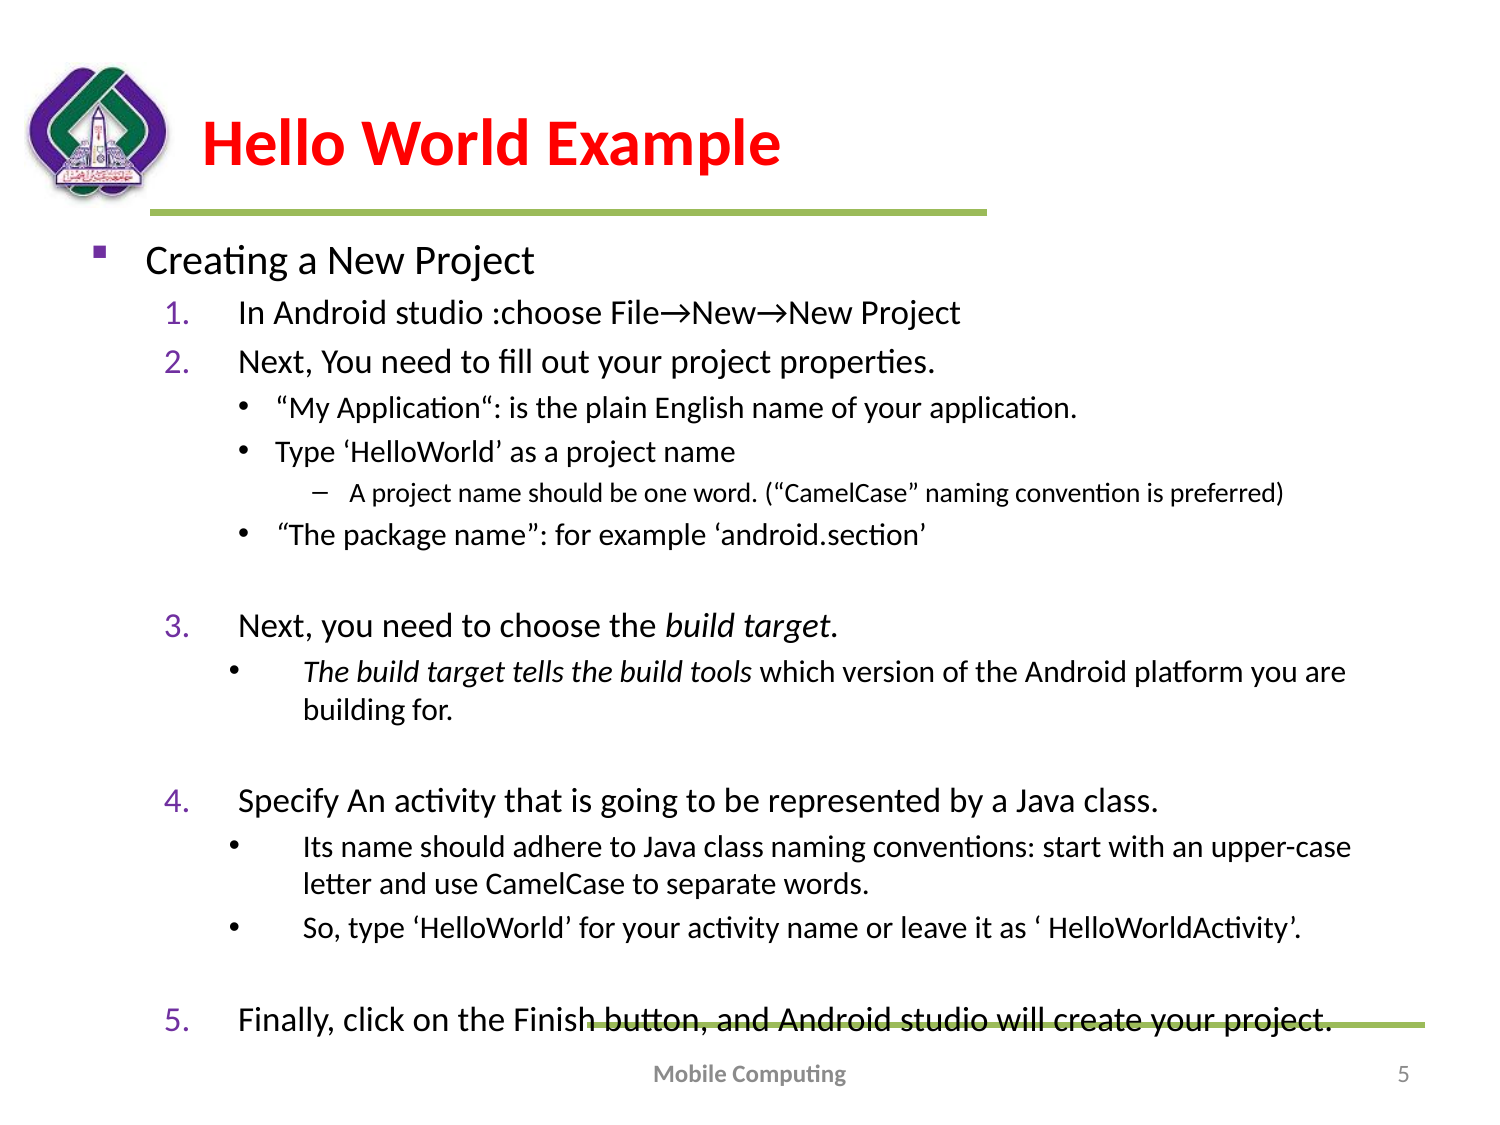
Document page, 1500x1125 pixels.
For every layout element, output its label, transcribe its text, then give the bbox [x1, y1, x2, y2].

slide_number 5 [1074, 1042, 1425, 1103]
title Hello World Example [187, 45, 1375, 224]
picture [24, 62, 175, 208]
footer Mobile Computing [512, 1042, 988, 1103]
list Creating a New Project In Android studio :choose File→New→New Project Next, You need to fill out your project properties. “My Application“: is the plain English name of your application. Type ‘HelloWorld’ as a project name A project name should be one word. (“CamelCase” naming convention is preferred) “The package name”: for example ‘android.section’ Next, you need to choose the build target. The build target tells the build tools which version of the Android platform you are building for. Specify An activity that is going to be represented by a Java class. Its name should adhere to Java class naming conventions: start with an upper-case letter and use CamelCase to separate words. So, type ‘HelloWorld’ for your activity name or leave it as ‘ HelloWorldActivity’. Finally, click on the Finish button, and Android studio will create your project. [75, 224, 1425, 1050]
